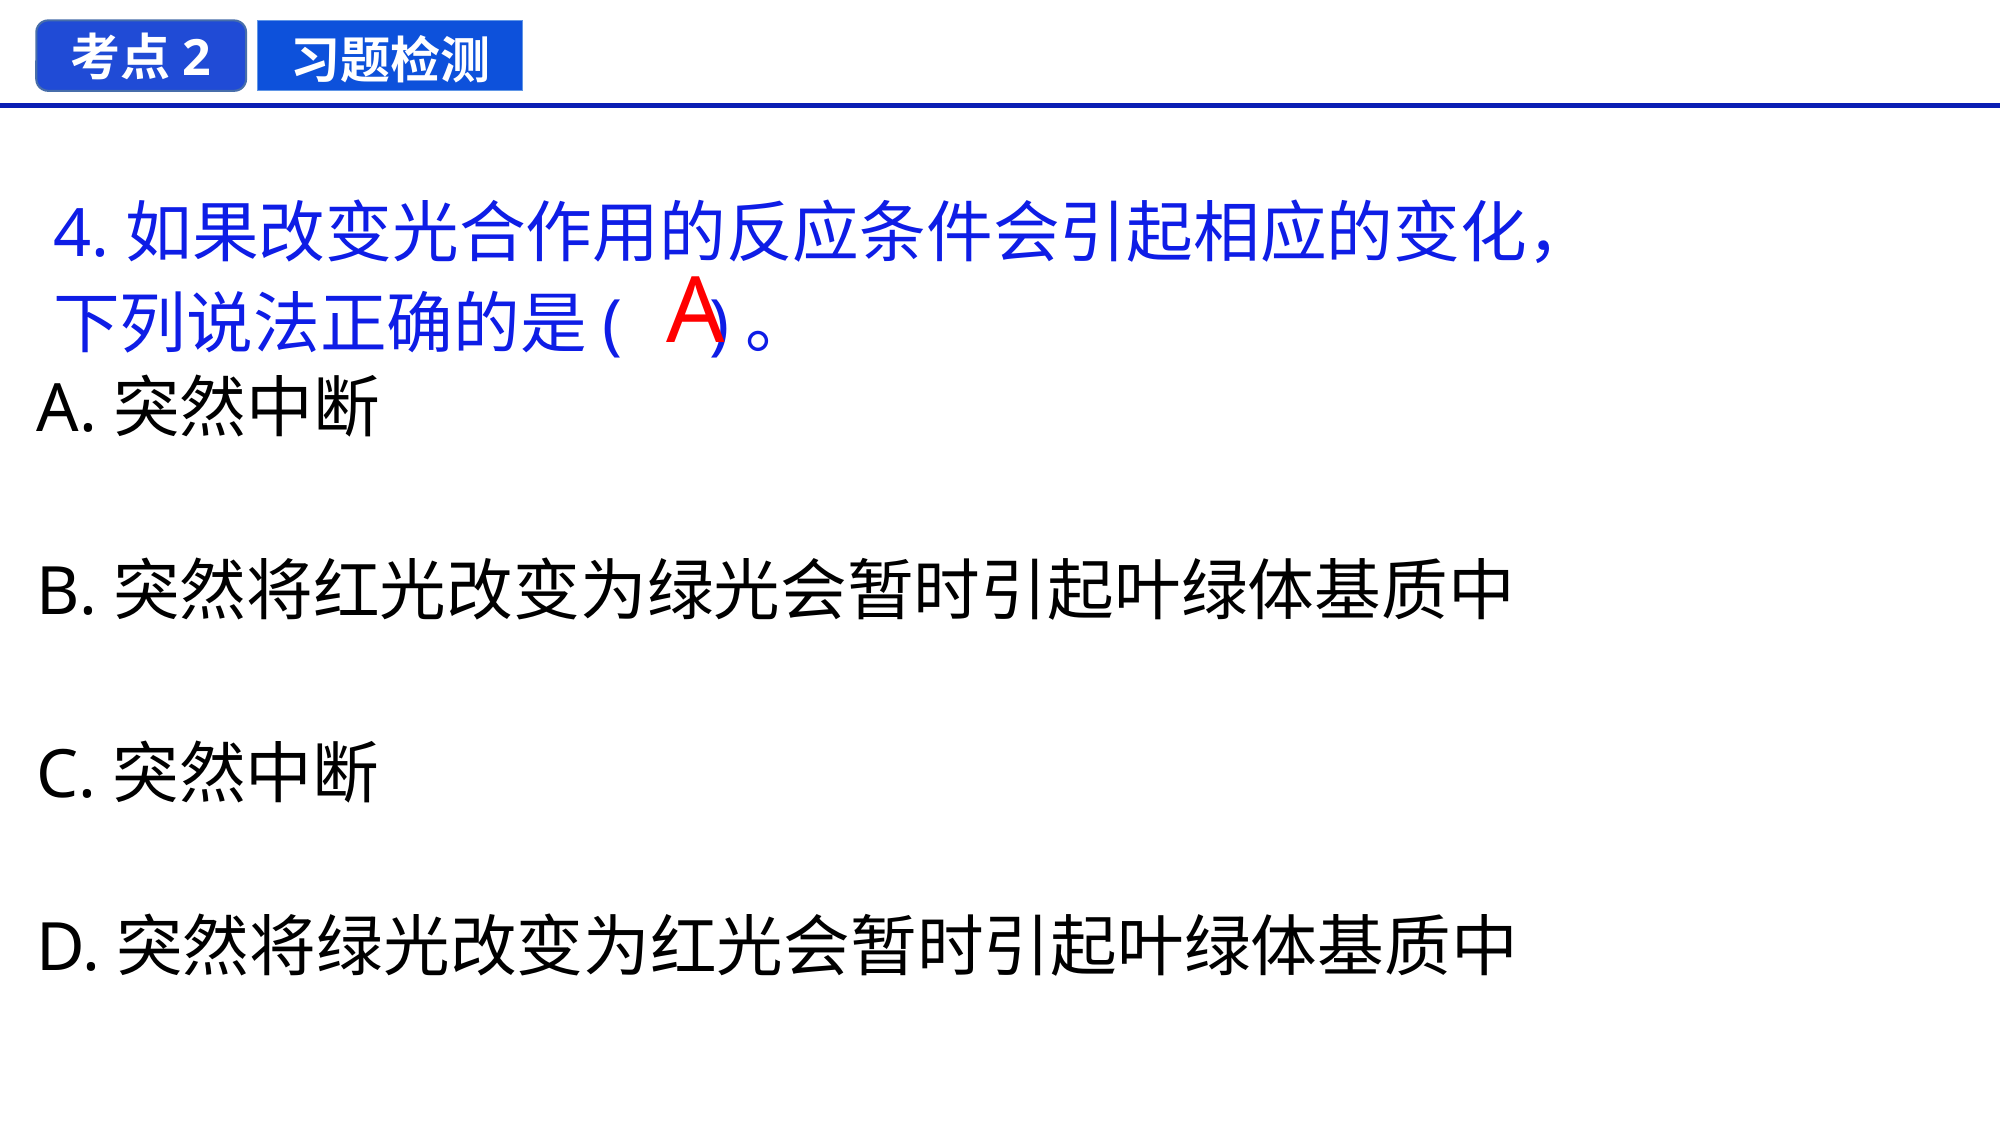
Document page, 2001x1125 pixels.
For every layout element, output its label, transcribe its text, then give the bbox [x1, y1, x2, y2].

text_box 4.如果改变光合作用的反应条件会引起相应的变化， 下列说法正确的是( )。 [53, 177, 1876, 343]
text_box A [627, 279, 765, 353]
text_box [0, 20, 2000, 106]
